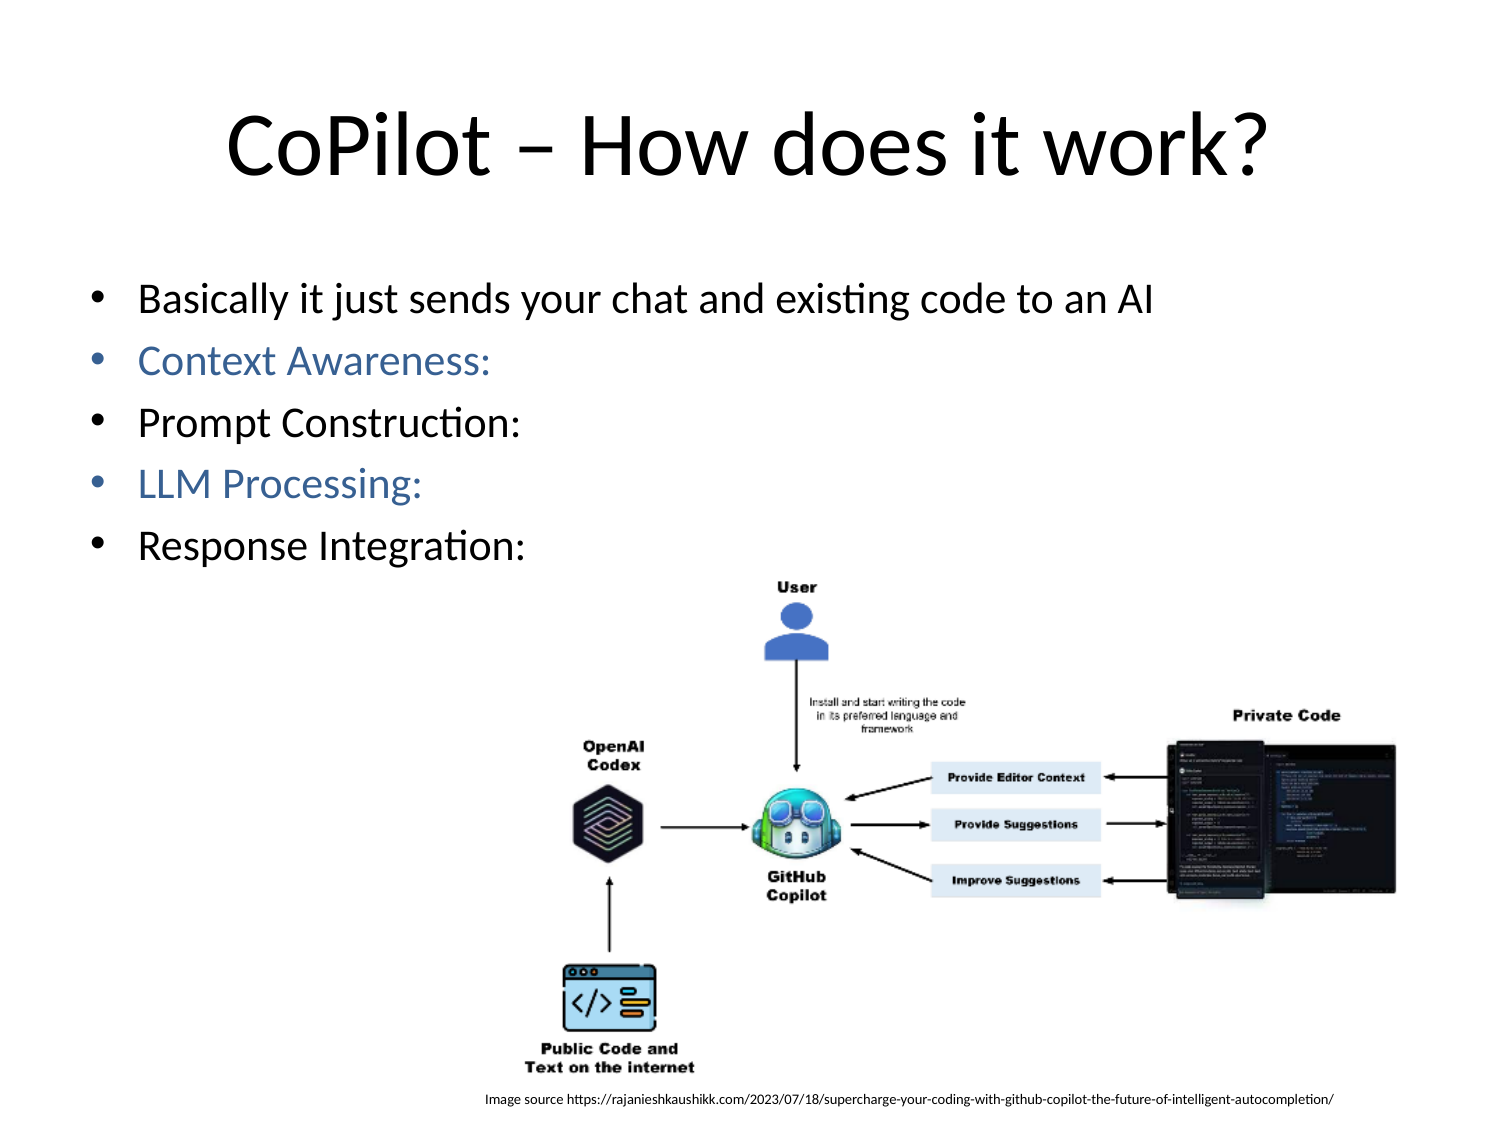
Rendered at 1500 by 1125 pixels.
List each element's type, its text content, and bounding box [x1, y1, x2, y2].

list Basically it just sends your chat and existing code to an AI Context Awareness: Prompt Construction: LLM Processing: Response Integration: [75, 262, 1425, 581]
title CoPilot – How does it work? [75, 45, 1425, 233]
text_box Image source https://rajanieshkaushikk.com/2023/07/18/supercharge-your-coding-with-github-copilot-the-future-of-intelligent-autocompletion/ [470, 1082, 1478, 1115]
picture [513, 569, 1399, 1088]
